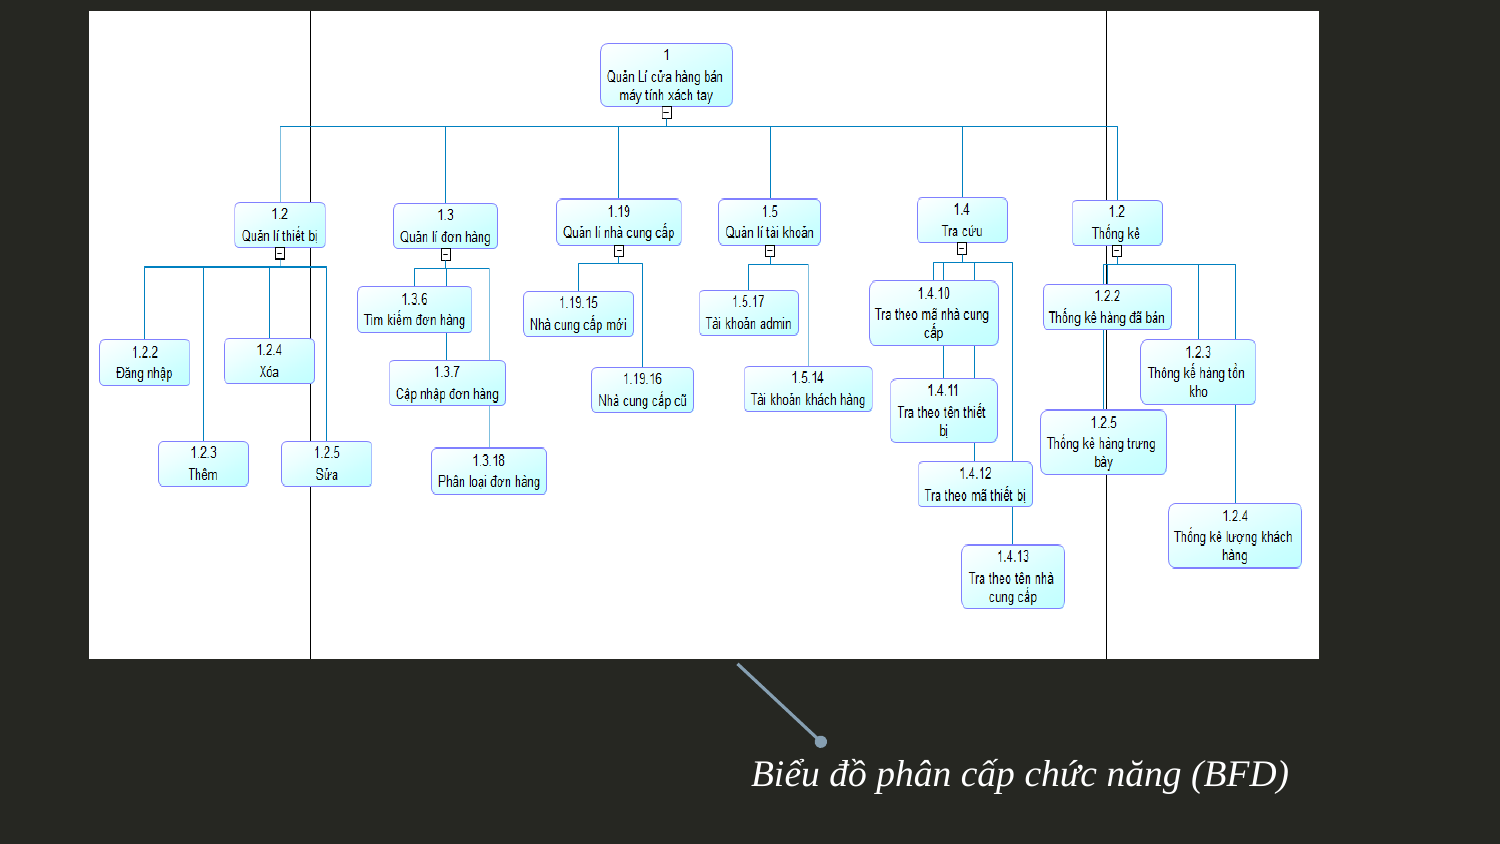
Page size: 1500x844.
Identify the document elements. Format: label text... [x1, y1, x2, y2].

text_box Biểu đồ phân cấp chức năng (BFD) [645, 741, 1396, 802]
picture [89, 11, 1319, 659]
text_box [737, 663, 822, 742]
